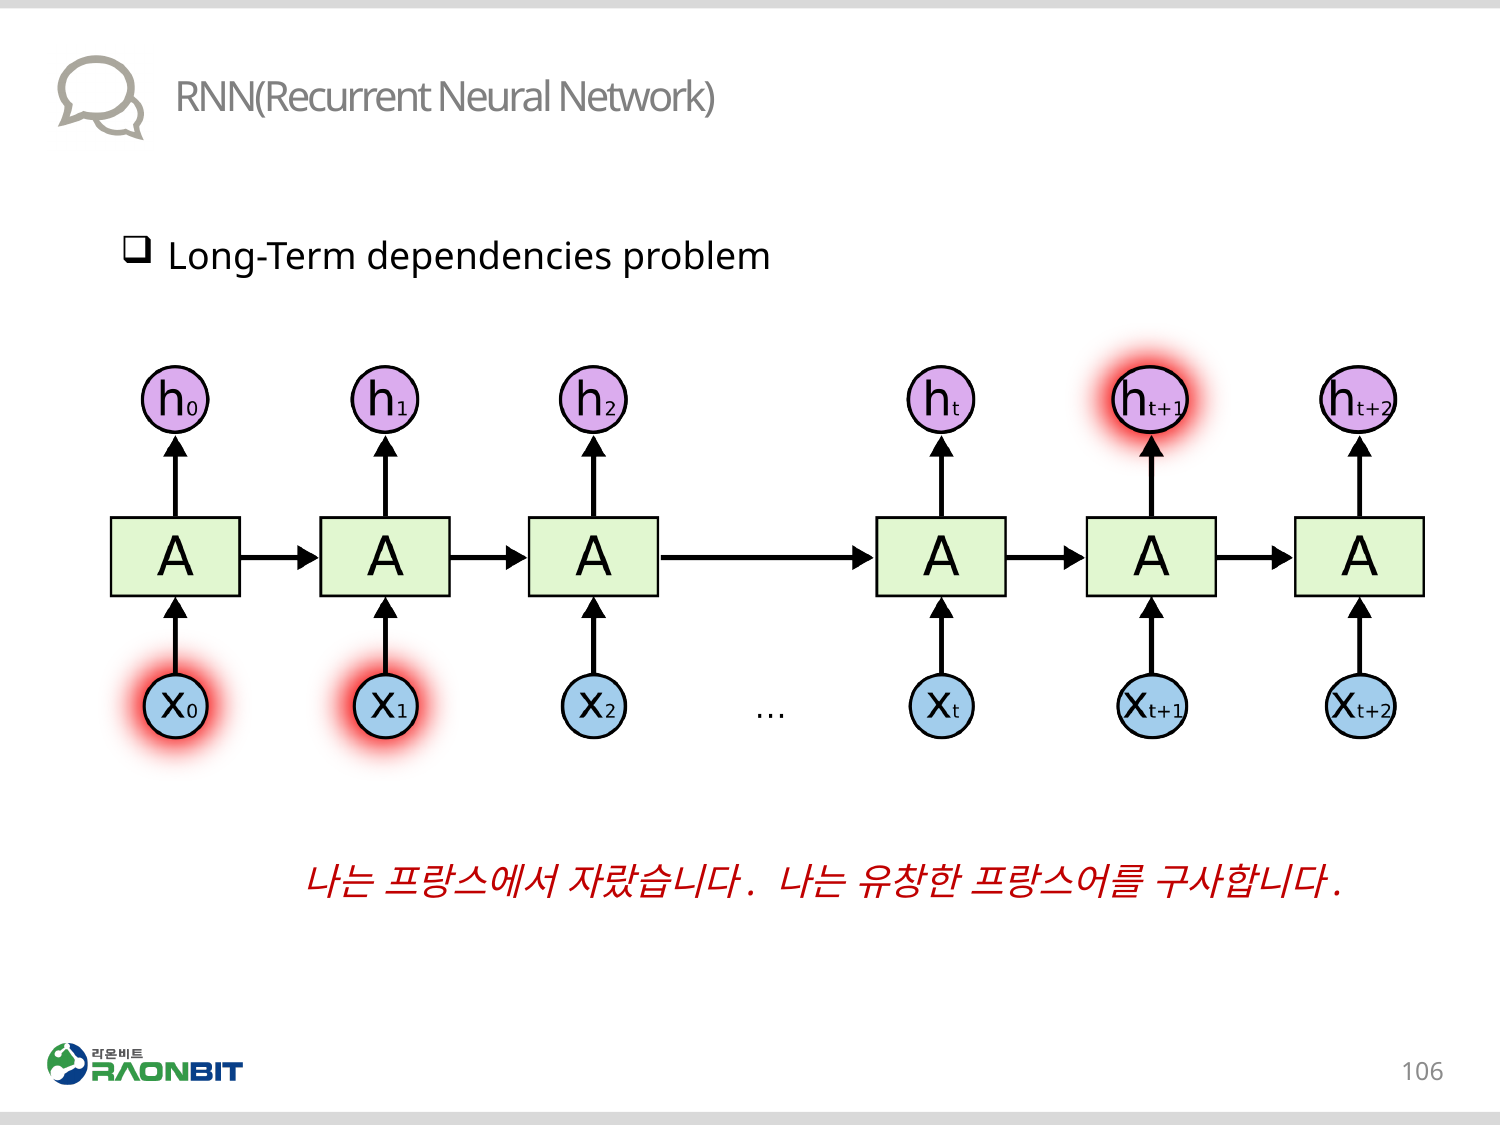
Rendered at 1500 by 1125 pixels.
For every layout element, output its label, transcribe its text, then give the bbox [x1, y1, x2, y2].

picture [47, 1043, 243, 1085]
text_box Long-Term dependencies problem [105, 224, 787, 285]
picture [98, 323, 1426, 781]
slide_number 106 [1328, 1042, 1459, 1103]
title RNN(Recurrent Neural Network) [159, 48, 1425, 141]
text_box 나는 프랑스에서 자랐습니다. 나는 유창한 프랑스어를 구사합니다. [289, 850, 1359, 911]
